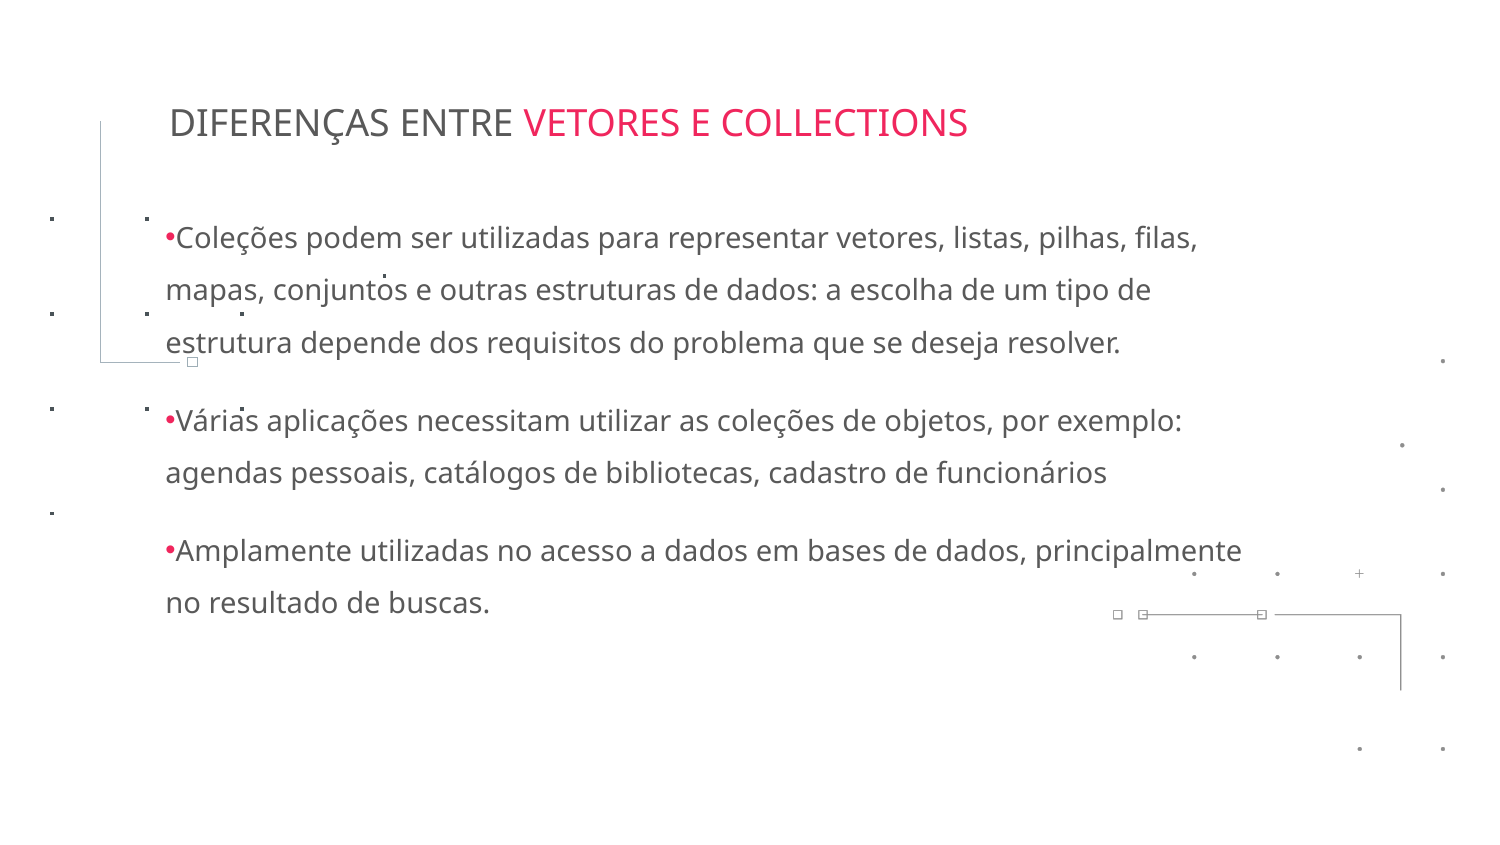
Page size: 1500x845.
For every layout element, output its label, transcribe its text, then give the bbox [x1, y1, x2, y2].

text_box Coleções podem ser utilizadas para representar vetores, listas, pilhas, filas, mapas, conjuntos e outras estruturas de dados: a escolha de um tipo de estrutura depende dos requisitos do problema que se deseja resolver. Várias aplicações necessitam utilizar as coleções de objetos, por exemplo: agendas pessoais, catálogos de bibliotecas, cadastro de funcionários Amplamente utilizadas no acesso a dados em bases de dados, principalmente no resultado de buscas. [154, 195, 1296, 748]
picture [50, 121, 386, 515]
text_box DIFERENÇAS ENTRE VETORES E COLLECTIONS [154, 91, 1217, 152]
picture [1113, 359, 1445, 751]
